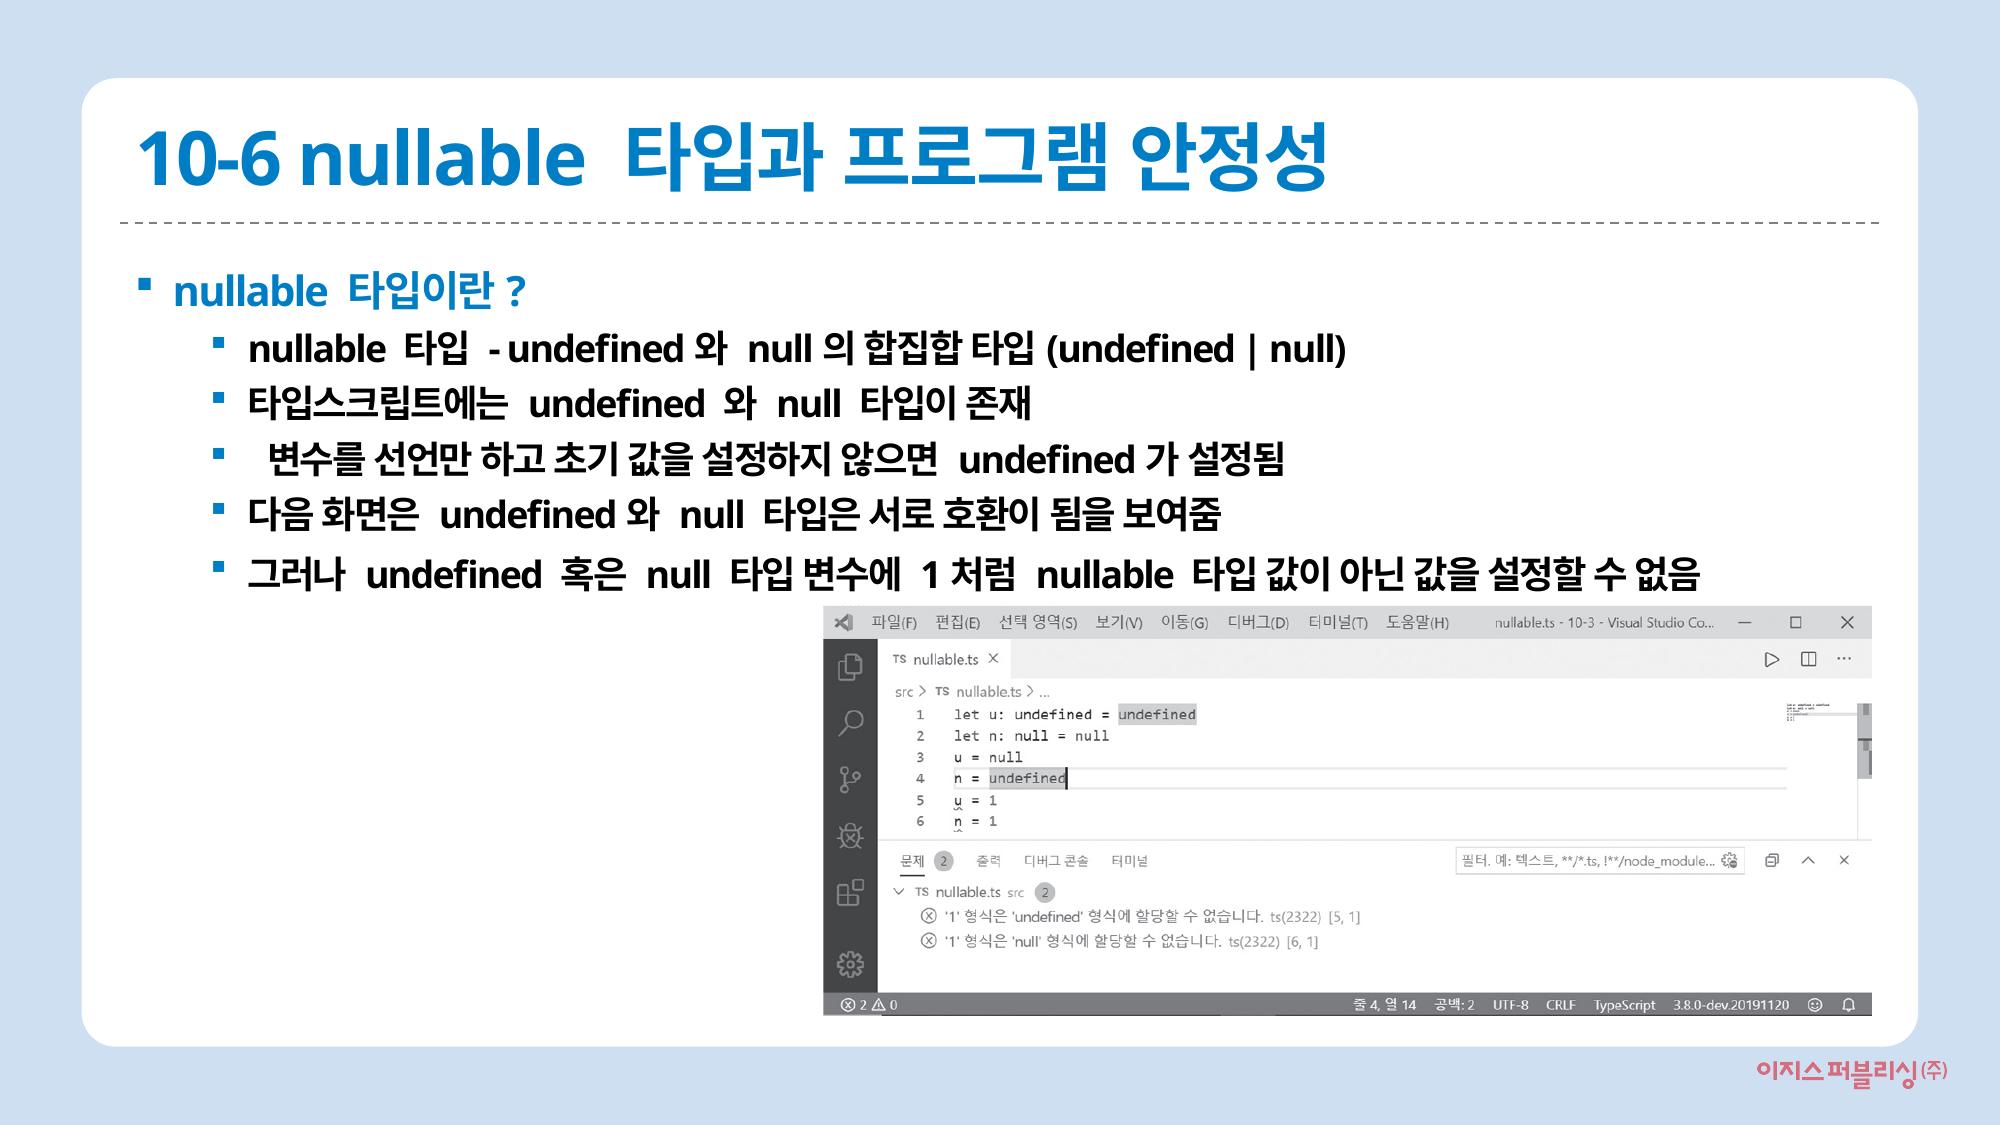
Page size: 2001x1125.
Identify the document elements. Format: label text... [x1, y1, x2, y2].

list nullable 타입이란? nullable 타입 - undefined와 null의 합집합 타입(undefined | null) 타입스크립트에는 undefined 와 null 타입이 존재 변수를 선언만 하고 초기 값을 설정하지 않으면 undefined가 설정됨 다음 화면은 undefined와 null 타입은 서로 호환이 됨을 보여줌 그러나 undefined 혹은 null 타입 변수에 1처럼 nullable 타입 값이 아닌 값을 설정할 수 없음 [120, 257, 1865, 1009]
title 10-6 nullable 타입과 프로그램 안정성 [120, 109, 1880, 209]
picture [823, 605, 1872, 1016]
